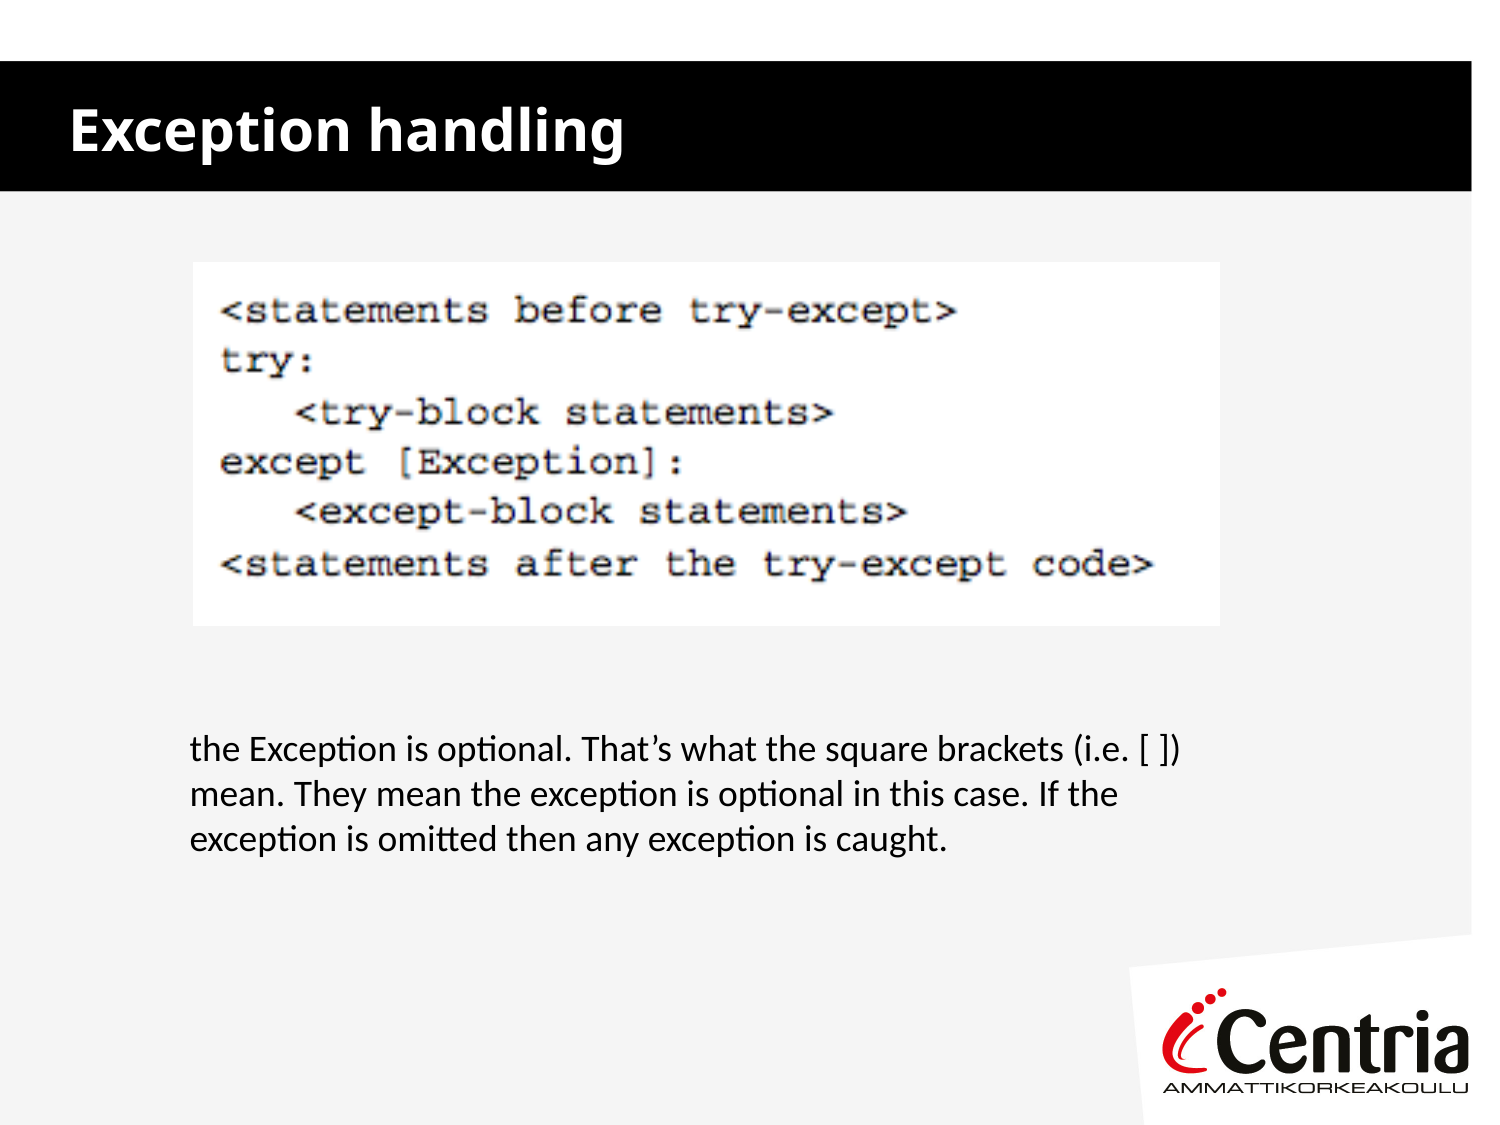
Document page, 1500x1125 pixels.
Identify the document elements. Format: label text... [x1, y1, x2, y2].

picture [0, 0, 1500, 1125]
text_box the Exception is optional. That’s what the square brackets (i.e. [ ]) mean. They mean the exception is optional in this case. If the exception is omitted then any exception is caught. [174, 716, 1220, 866]
text_box Exception handling [54, 65, 1462, 172]
